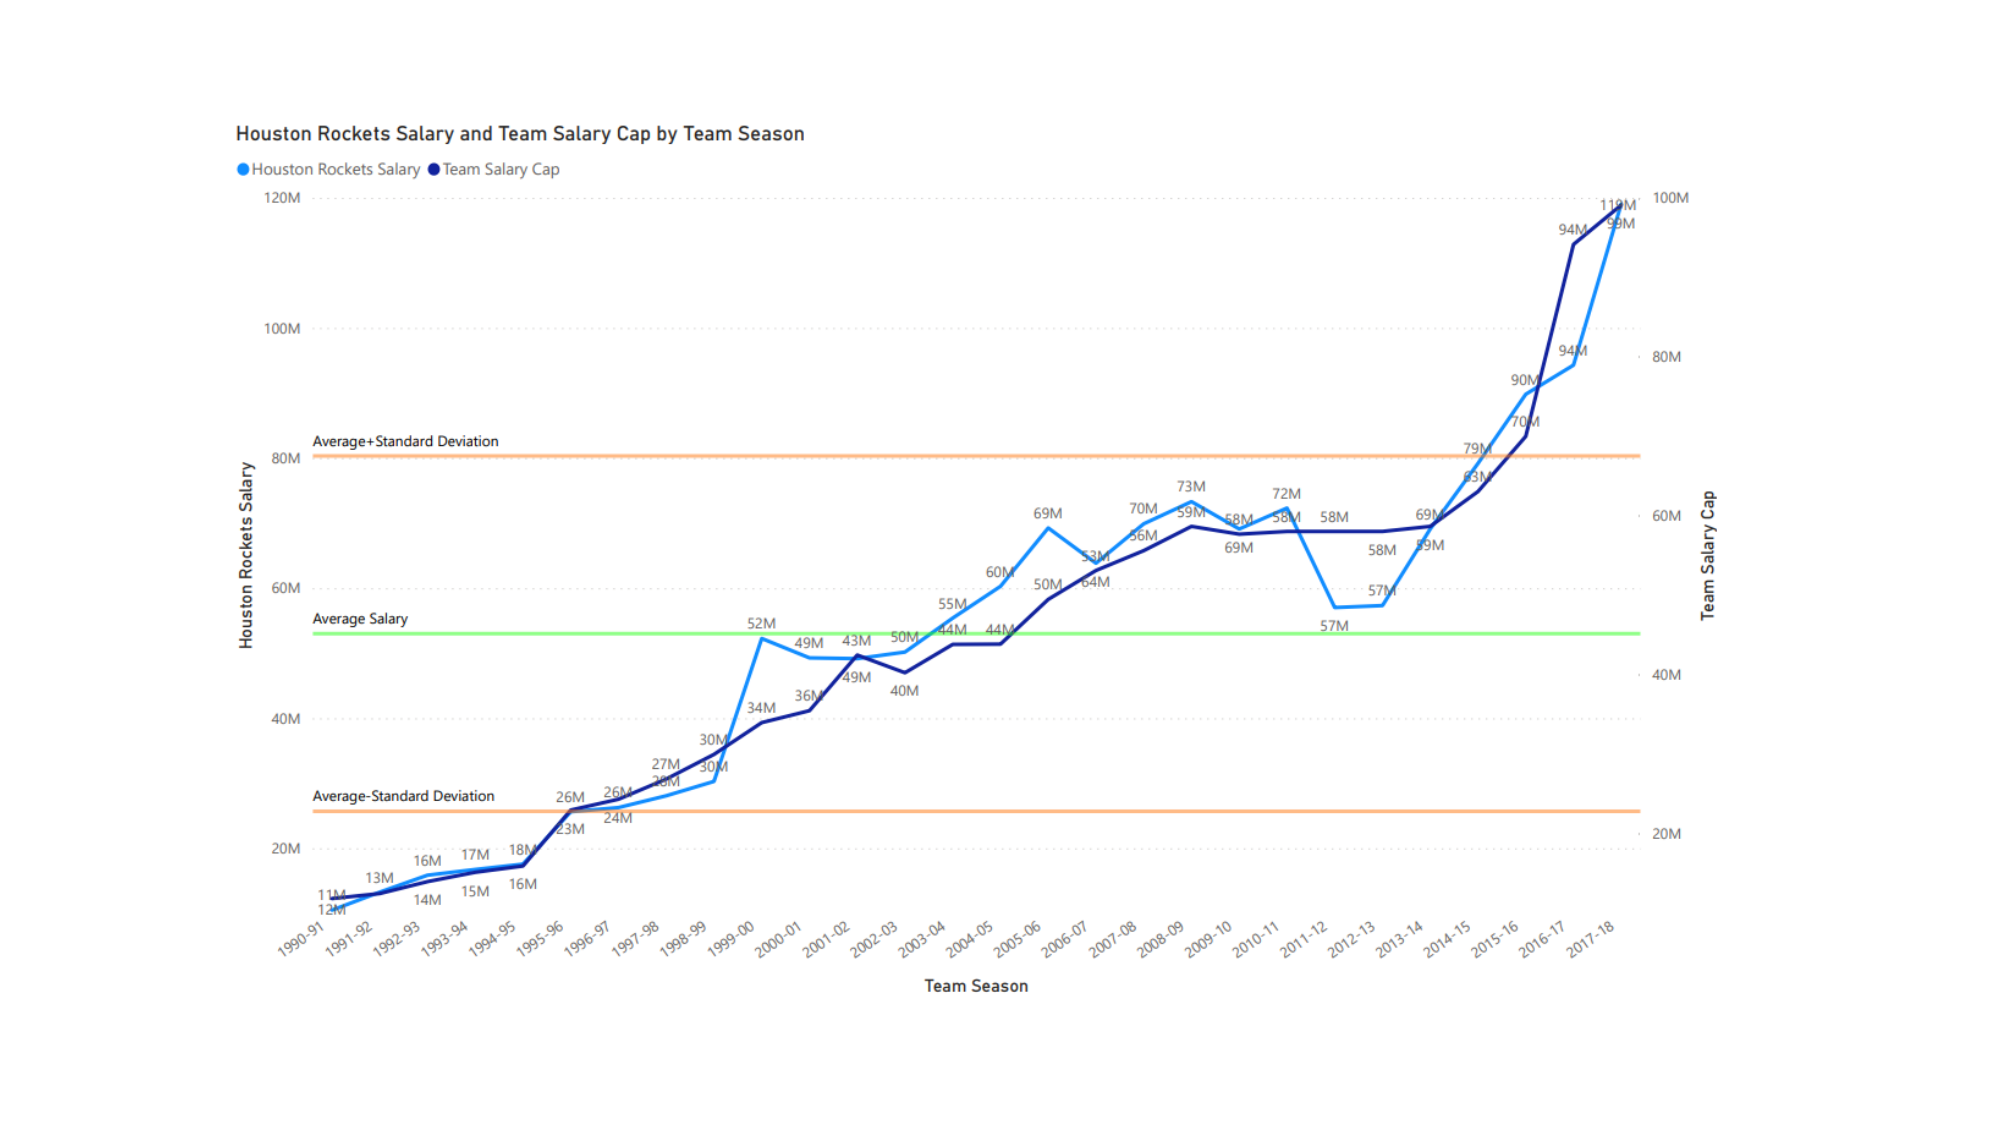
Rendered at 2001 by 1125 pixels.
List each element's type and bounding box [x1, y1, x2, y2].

picture [222, 105, 1778, 1020]
